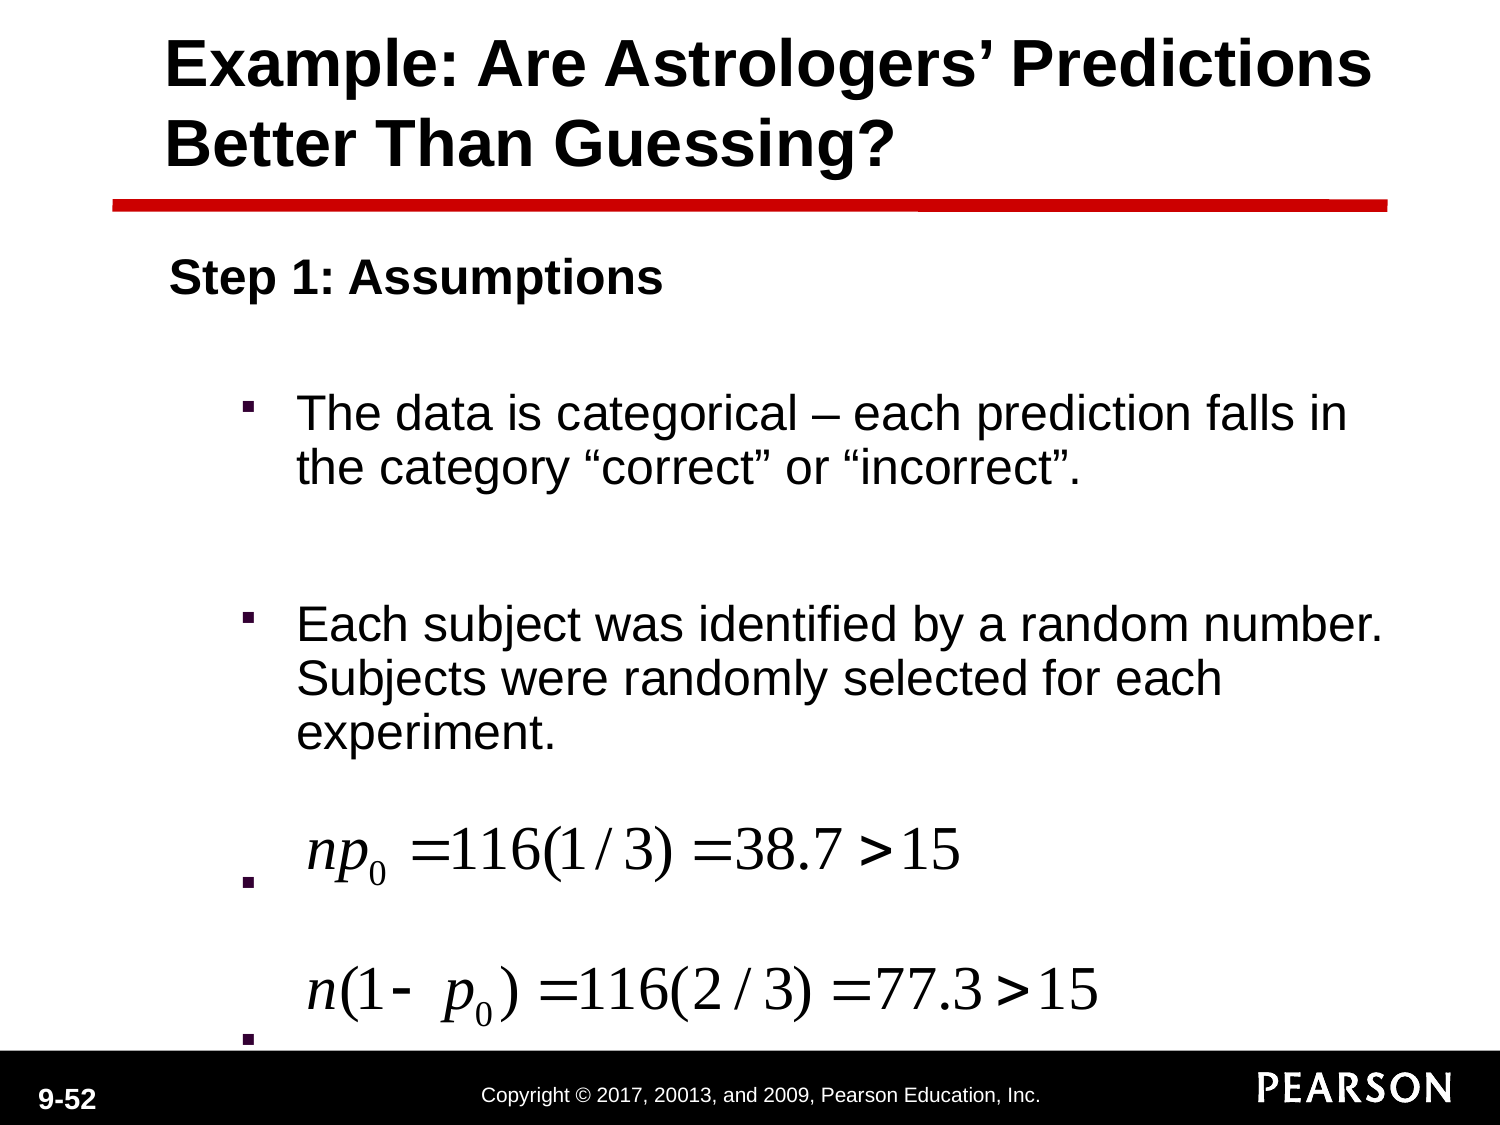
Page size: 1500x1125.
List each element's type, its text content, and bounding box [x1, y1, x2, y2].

list Step 1: Assumptions The data is categorical – each prediction falls in the category “correct” or “incorrect”. Each subject was identified by a random number. Subjects were randomly selected for each experiment. [150, 243, 1425, 987]
text_box Example: Are Astrologers’ Predictions Better Than Guessing? [150, 12, 1450, 188]
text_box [303, 817, 965, 891]
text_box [303, 957, 1102, 1031]
